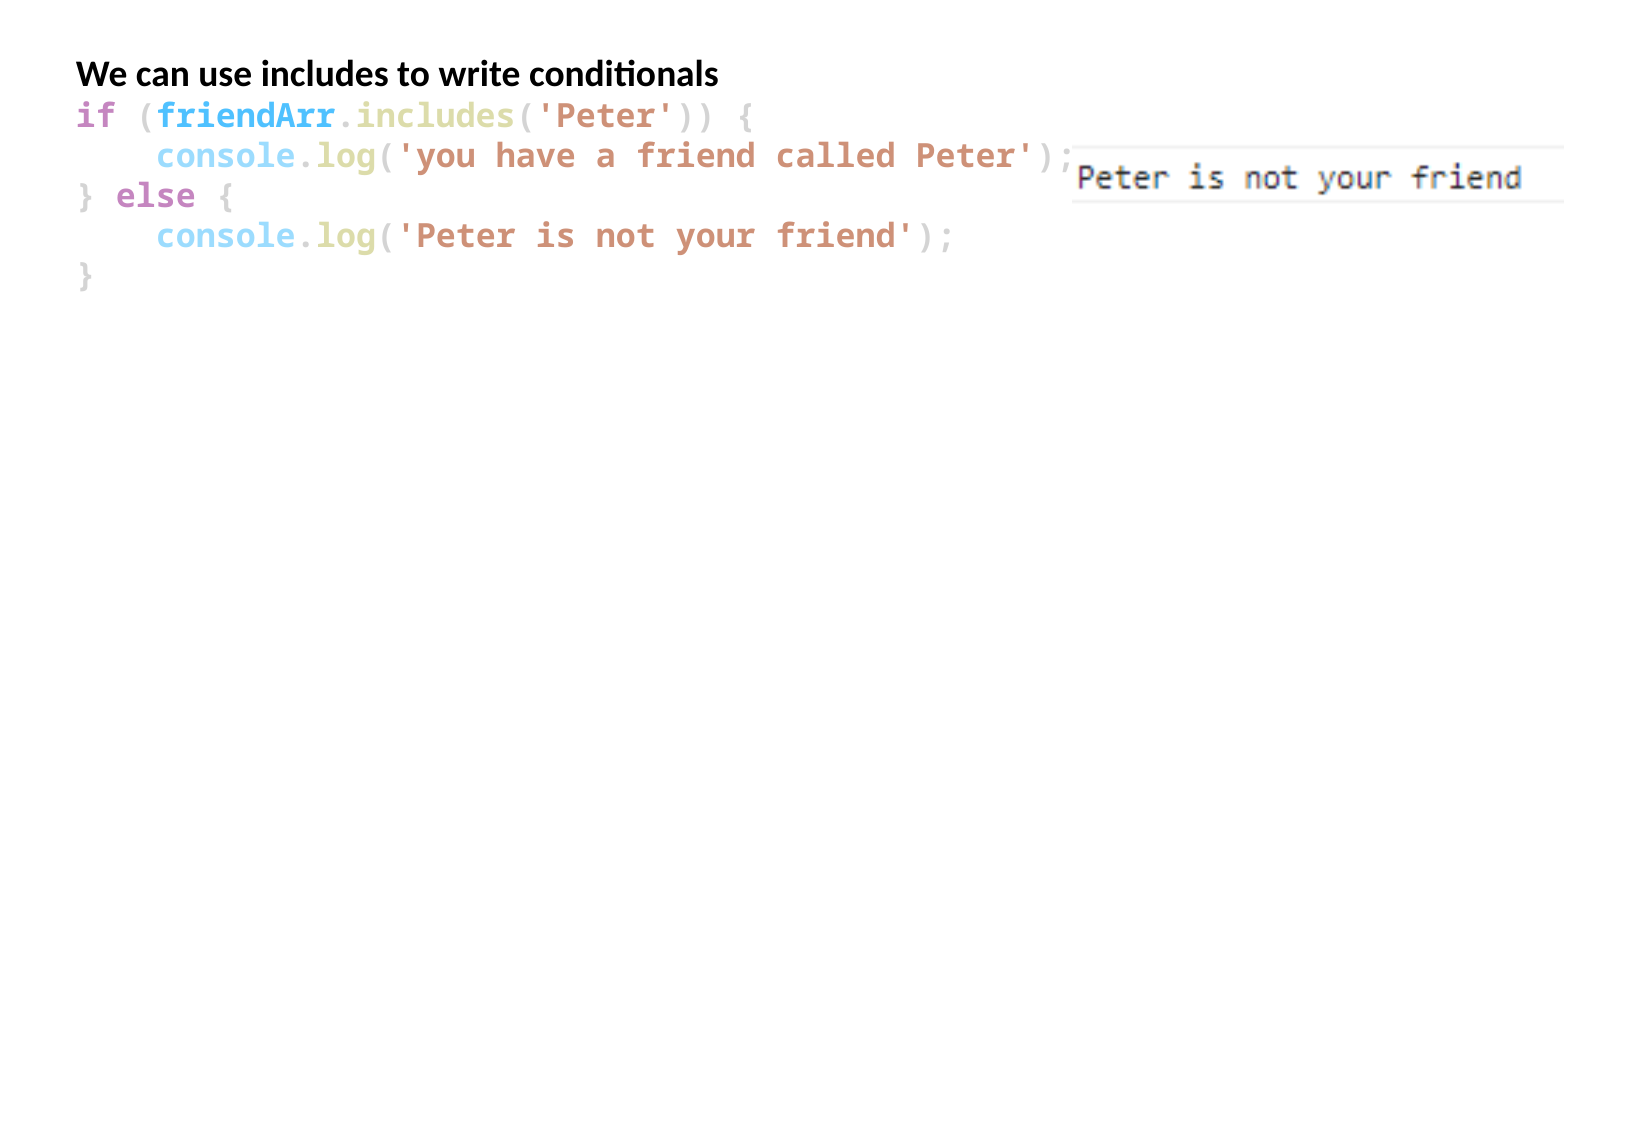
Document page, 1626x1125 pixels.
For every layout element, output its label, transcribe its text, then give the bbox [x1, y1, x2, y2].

text_box We can use includes to write conditionals if (friendArr.includes('Peter')) { console.log('you have a friend called Peter'); } else { console.log('Peter is not your friend'); } [61, 41, 1148, 301]
picture [1072, 138, 1564, 221]
